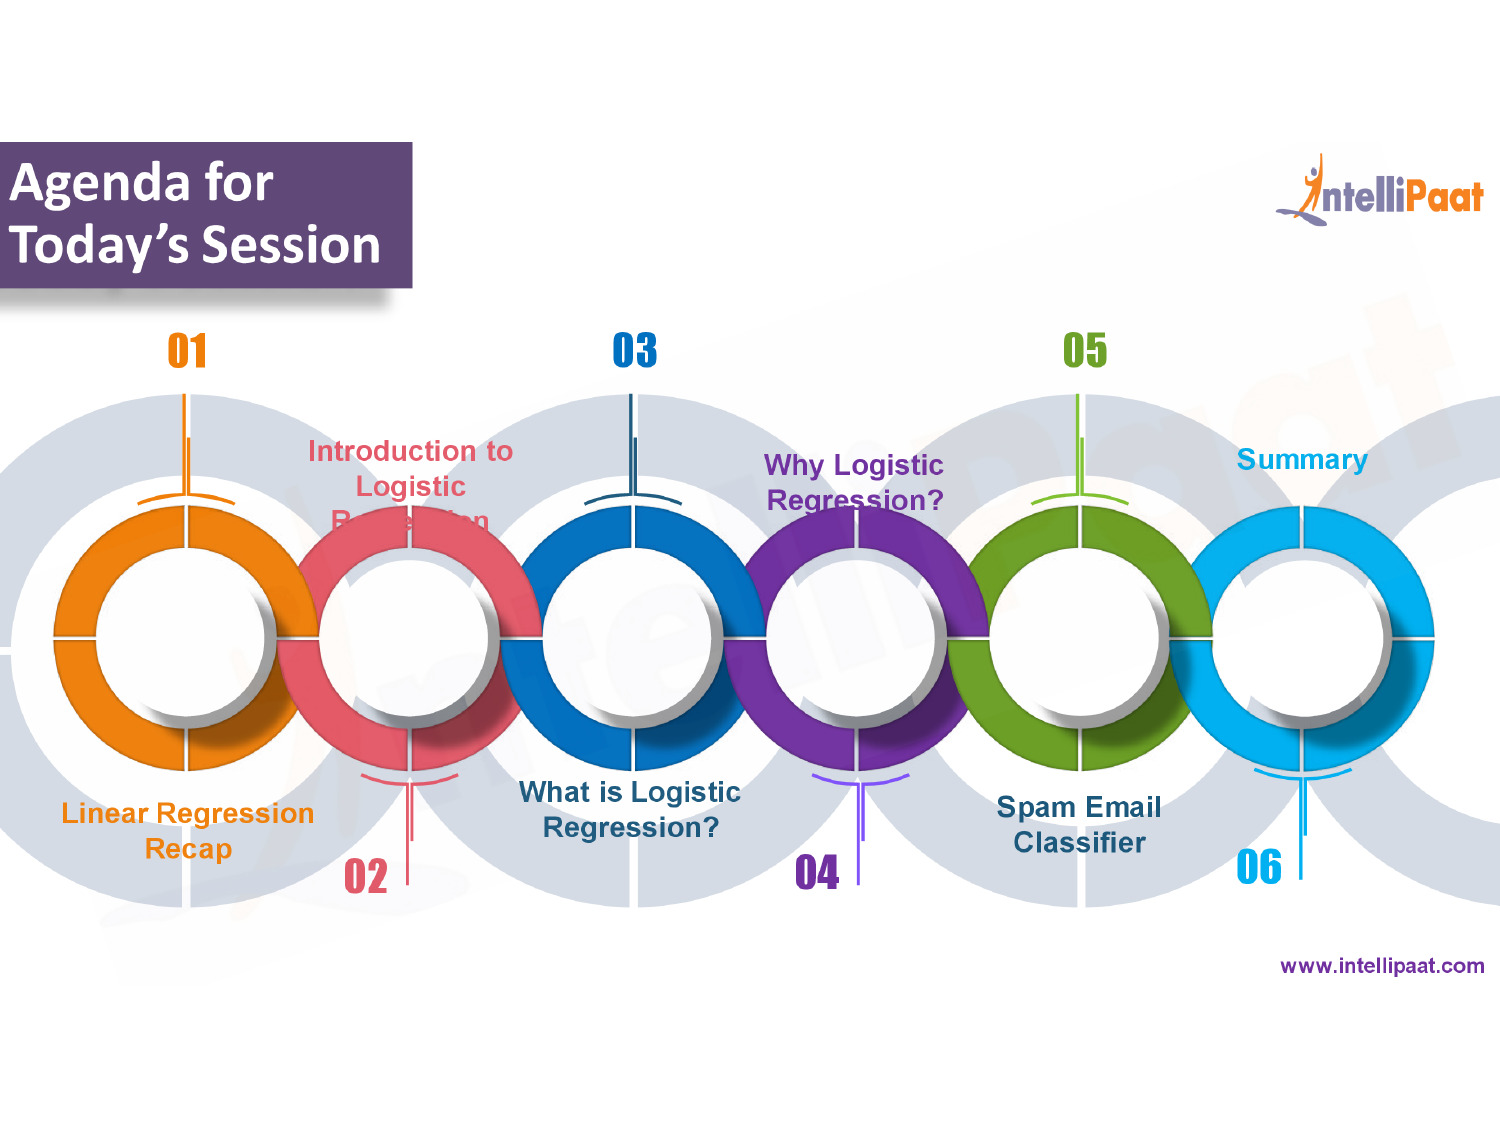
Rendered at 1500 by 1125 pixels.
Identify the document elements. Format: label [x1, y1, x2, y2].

picture [0, 141, 1500, 987]
